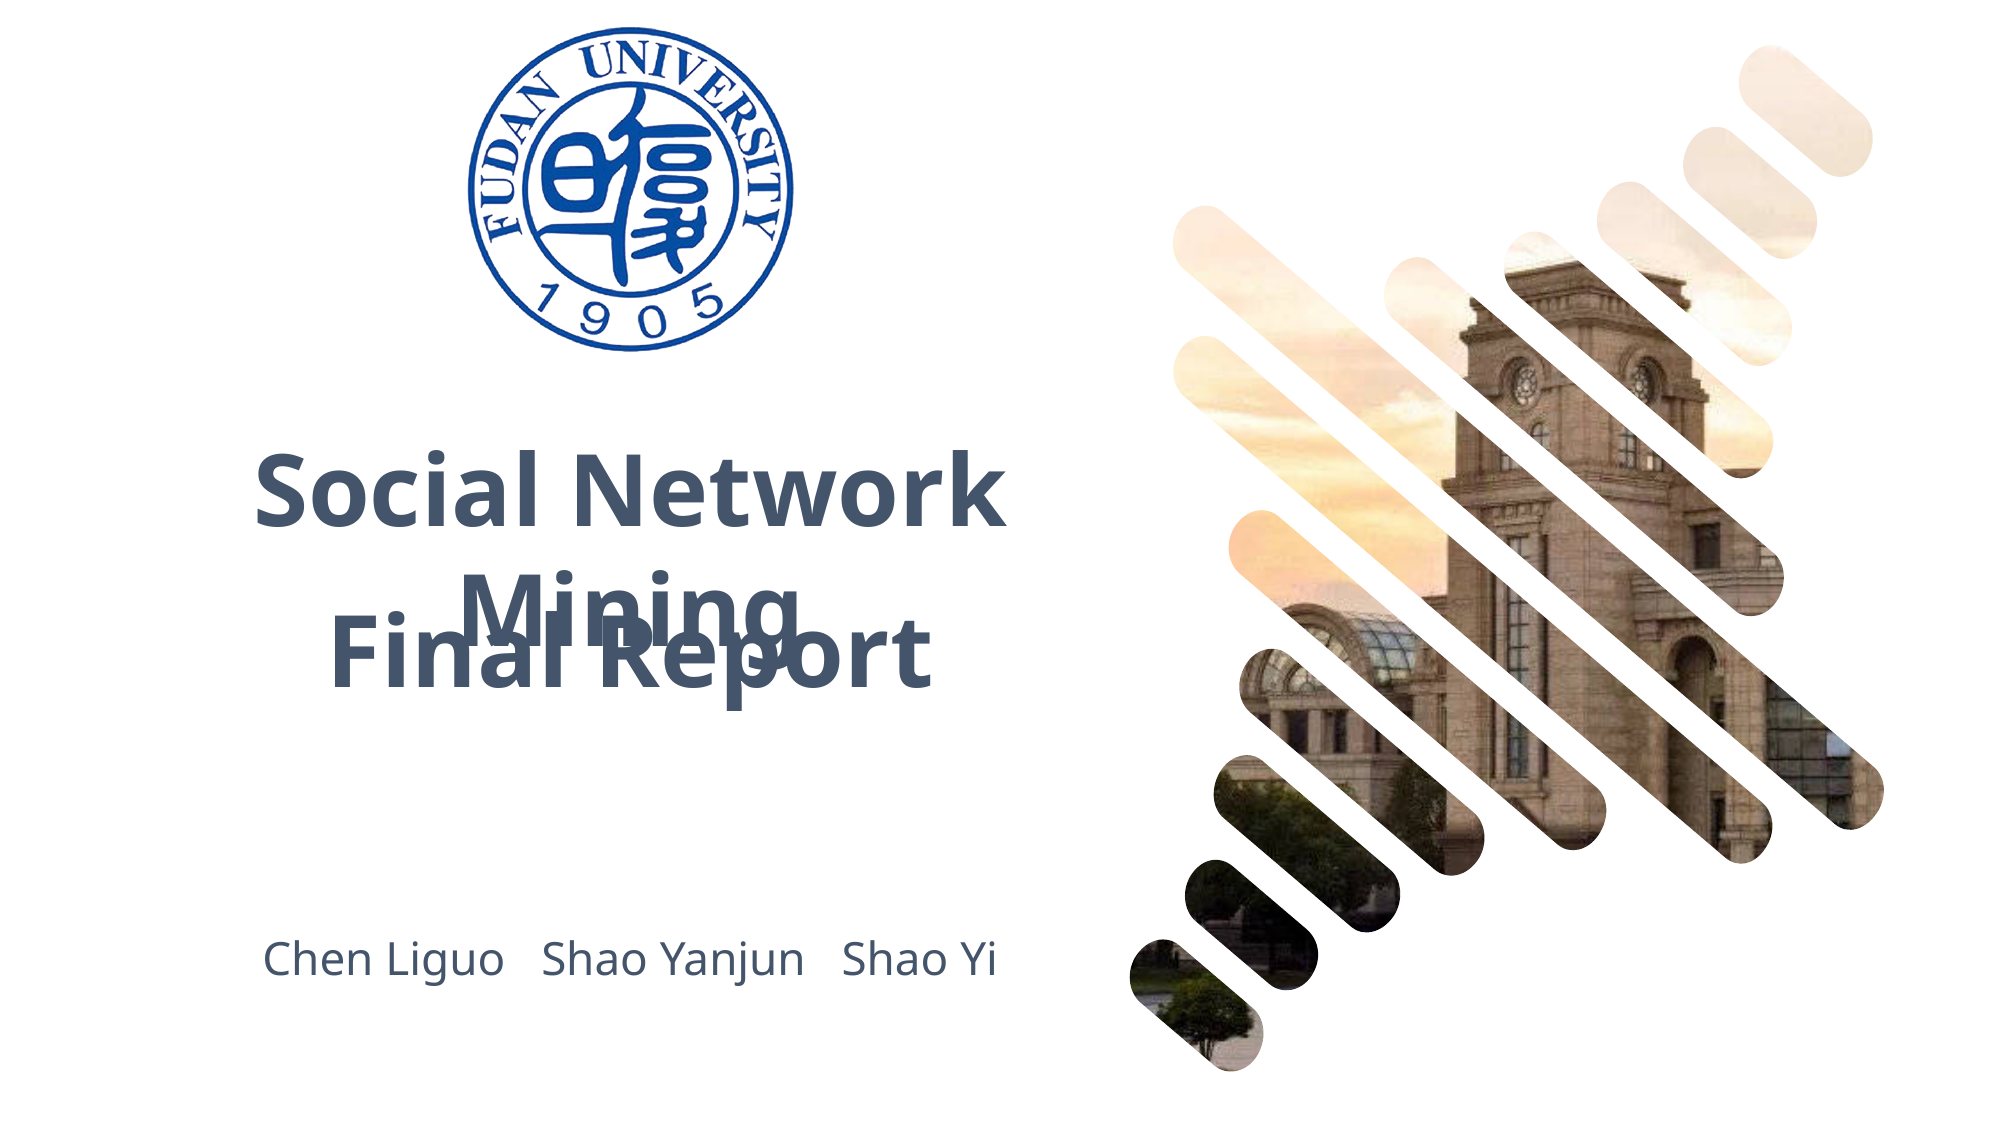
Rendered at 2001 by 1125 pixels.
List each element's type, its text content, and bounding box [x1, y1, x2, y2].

picture [456, 11, 805, 360]
text_box Final Report [55, 580, 1129, 715]
picture [1129, 44, 1884, 1072]
text_box Chen Liguo Shao Yanjun Shao Yi [55, 922, 1129, 992]
text_box Social Network Mining [55, 419, 1129, 580]
